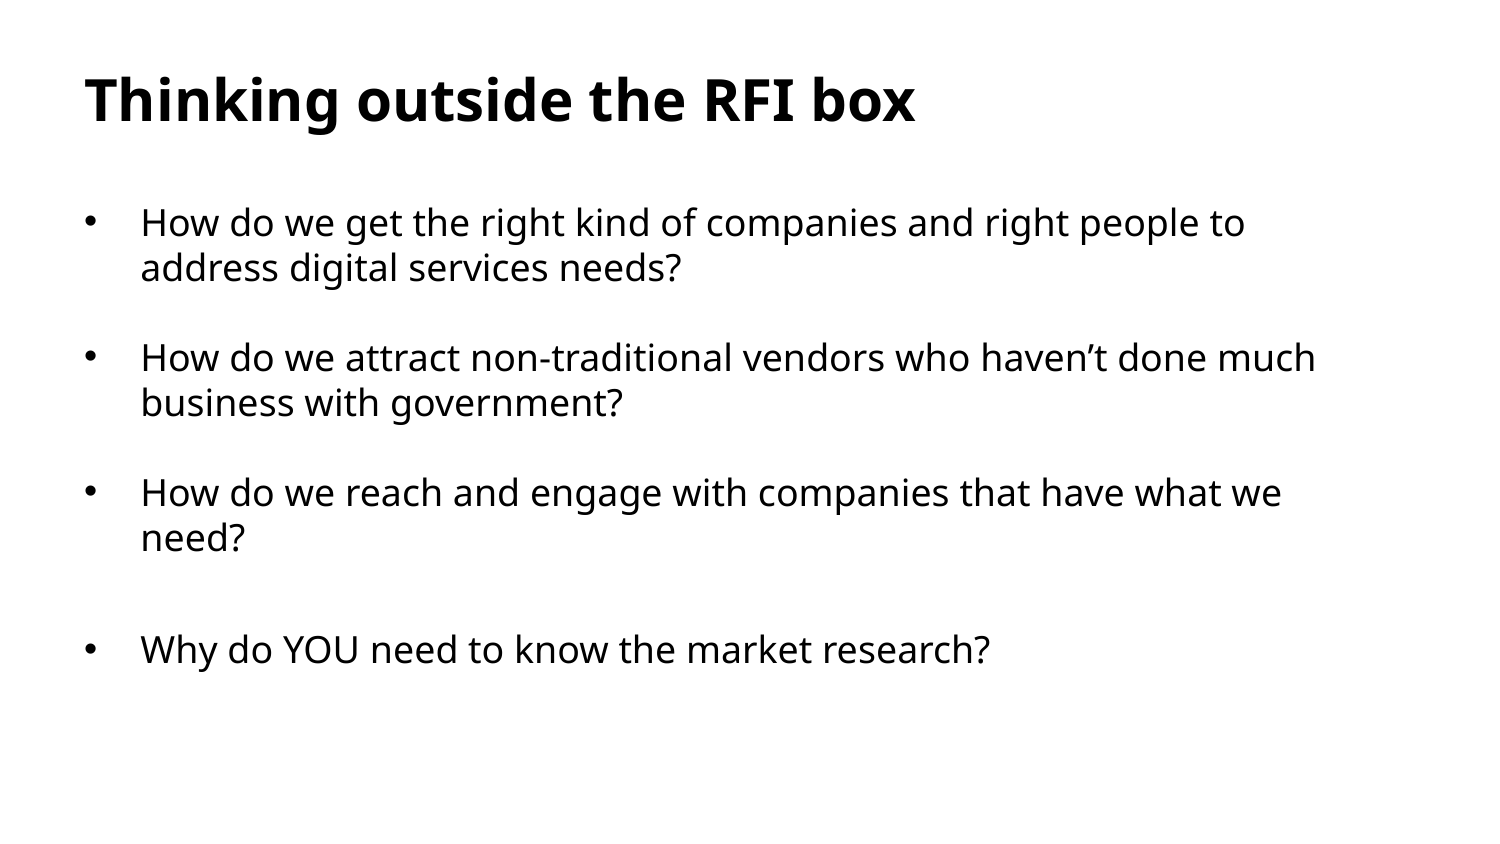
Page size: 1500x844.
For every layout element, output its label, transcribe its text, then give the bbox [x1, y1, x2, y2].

text_box How do we get the right kind of companies and right people to address digital services needs? How do we attract non-traditional vendors who haven’t done much business with government? How do we reach and engage with companies that have what we need? Why do YOU need to know the market research? [69, 191, 1395, 714]
text_box Thinking outside the RFI box [69, 56, 1069, 141]
